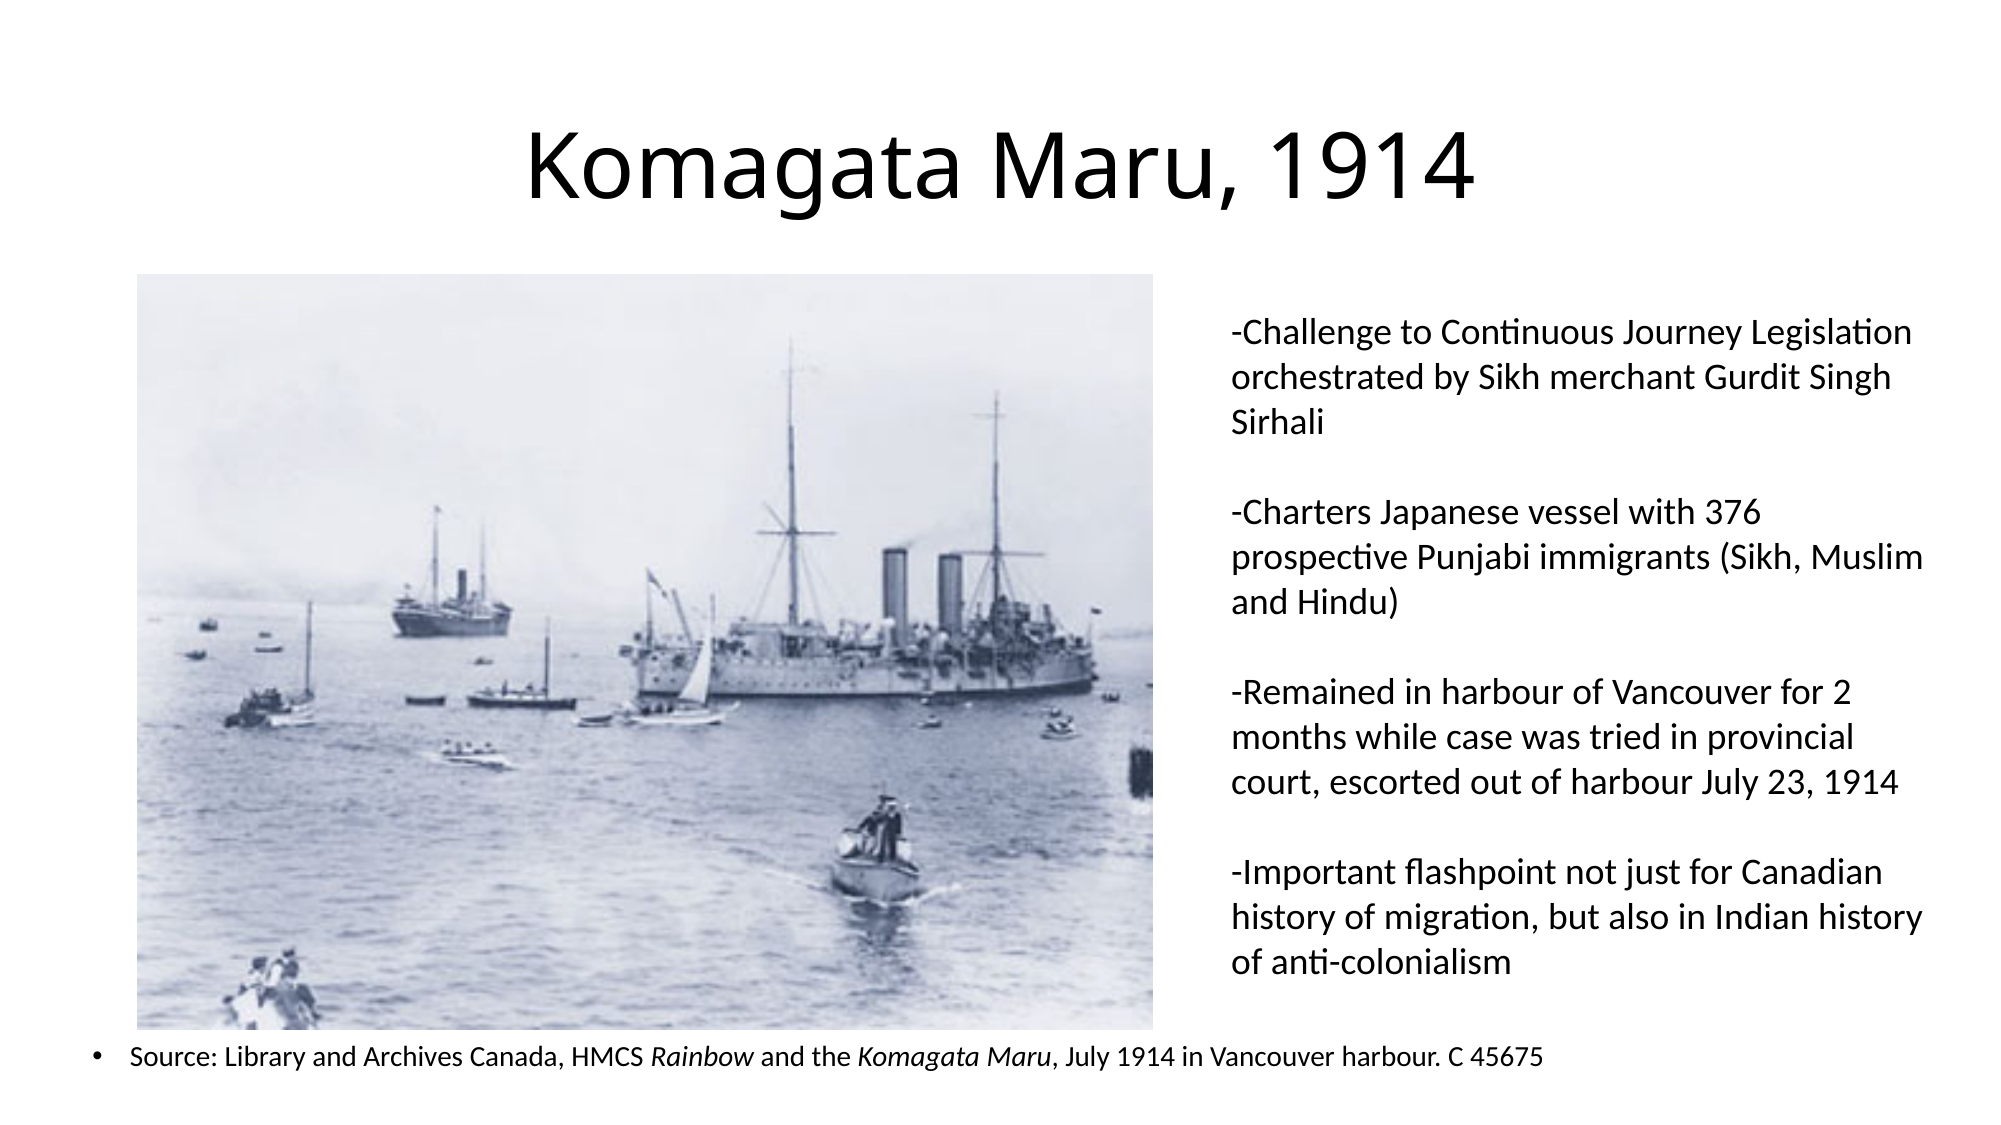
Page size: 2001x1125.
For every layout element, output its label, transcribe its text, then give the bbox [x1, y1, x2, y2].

picture [137, 274, 1153, 1030]
text_box -Challenge to Continuous Journey Legislation orchestrated by Sikh merchant Gurdit Singh Sirhali -Charters Japanese vessel with 376 prospective Punjabi immigrants (Sikh, Muslim and Hindu) -Remained in harbour of Vancouver for 2 months while case was tried in provincial court, escorted out of harbour July 23, 1914 -Important flashpoint not just for Canadian history of migration, but also in Indian history of anti-colonialism [1216, 299, 1948, 990]
list Source: Library and Archives Canada, HMCS Rainbow and the Komagata Maru, July 1914 in Vancouver harbour. C 45675 [77, 1033, 1863, 1064]
title Komagata Maru, 1914 [137, 59, 1863, 278]
